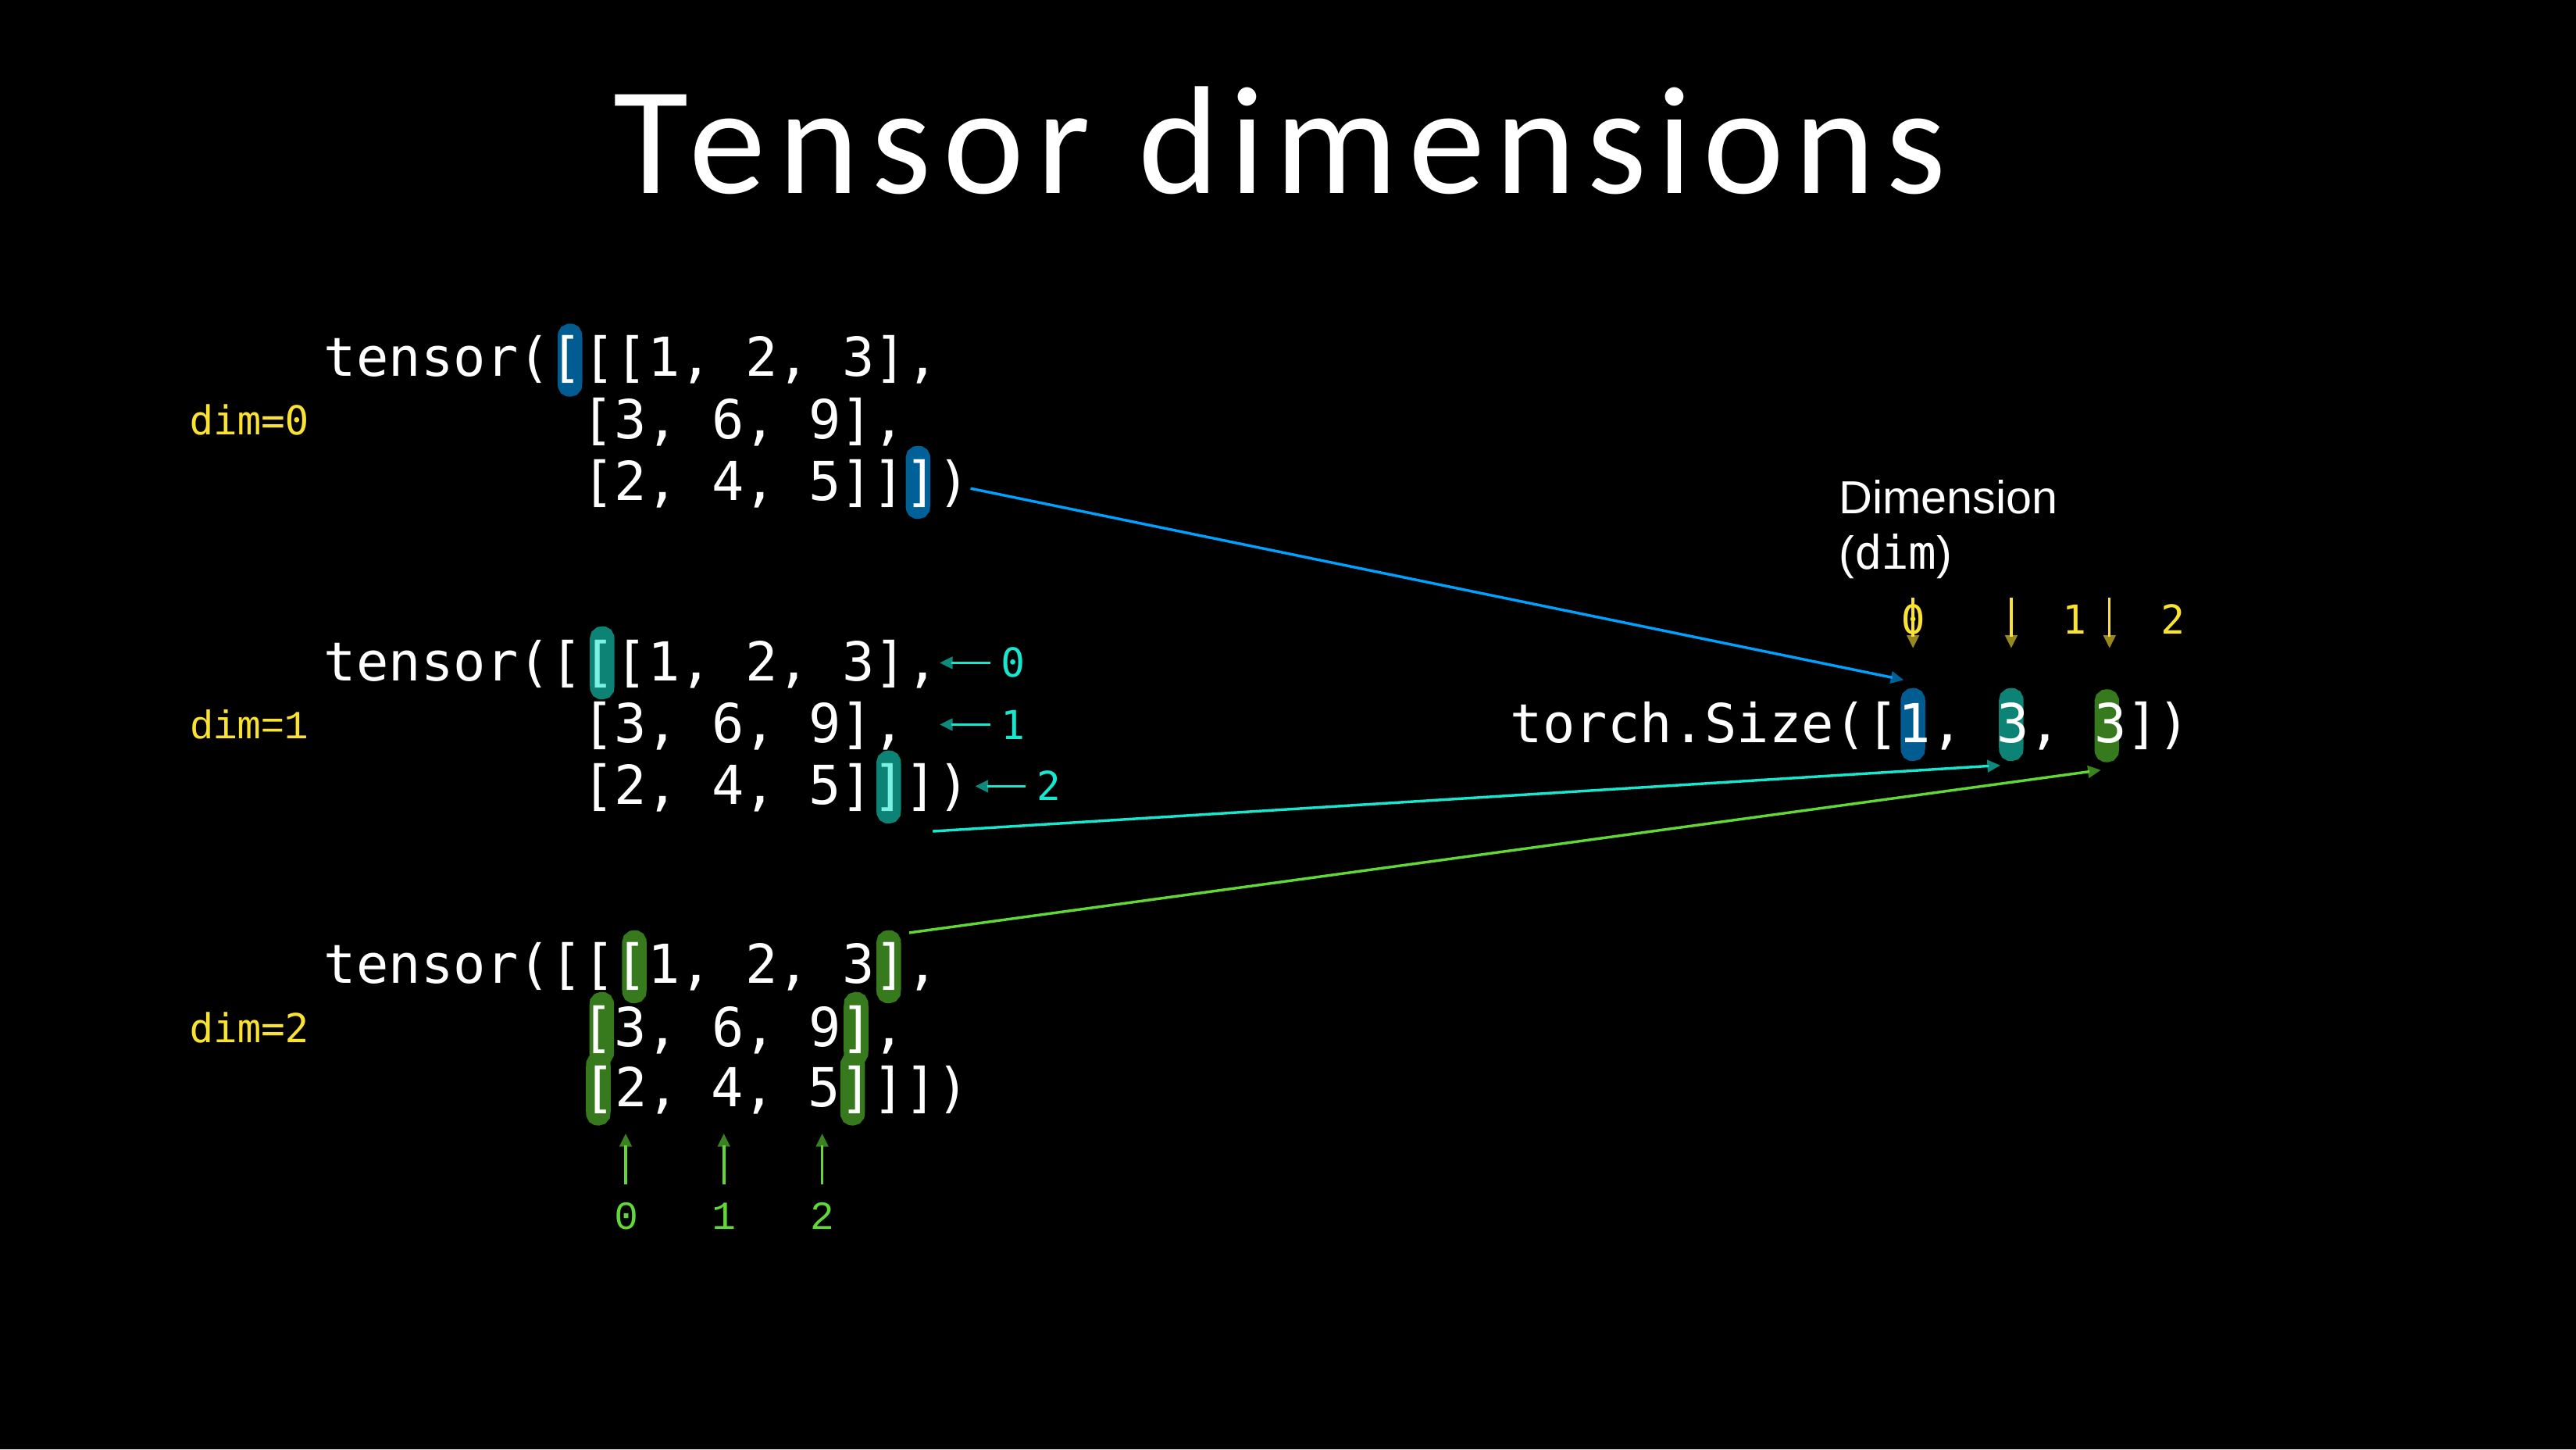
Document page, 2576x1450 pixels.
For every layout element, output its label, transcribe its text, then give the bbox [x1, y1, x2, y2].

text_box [2103, 597, 2117, 648]
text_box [908, 688, 2120, 934]
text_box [931, 487, 2024, 688]
table_cell 2 [792, 1159, 974, 1243]
table_header [2, [578, 1059, 695, 1159]
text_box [717, 1133, 731, 1184]
table_cell 1 [695, 1159, 792, 1243]
table_cell 0 [578, 1159, 695, 1243]
text_box dim=0 [187, 392, 312, 443]
text_box [876, 750, 901, 824]
text_box [590, 626, 615, 700]
text_box [3, 6, 9], [580, 687, 907, 748]
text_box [1906, 596, 2018, 648]
text_box tensor([[[1, 2, 3], [3, 6, 9], [322, 930, 940, 1058]
text_box dim=1 [187, 696, 312, 747]
text_box [2, 4, 5]]]) [580, 445, 972, 512]
table_header 4, [695, 1059, 792, 1159]
text_box dim=2 [187, 1000, 312, 1051]
text_box [907, 512, 927, 520]
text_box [619, 1133, 633, 1184]
text_box Dimension (dim) 0 1 2 [1837, 448, 2185, 642]
table_header 5]]]) [792, 1059, 974, 1159]
text_box tensor([[[1, 2, 3], [322, 625, 927, 692]
text_box [2, 4, 5]]]) [580, 748, 904, 816]
text_box torch.Size([1, 3, 3]) [2028, 687, 2191, 754]
title Tensor dimensions [612, 38, 1964, 282]
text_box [815, 1133, 830, 1184]
text_box tensor([[[1, 2, 3], [3, 6, 9], [322, 321, 940, 450]
